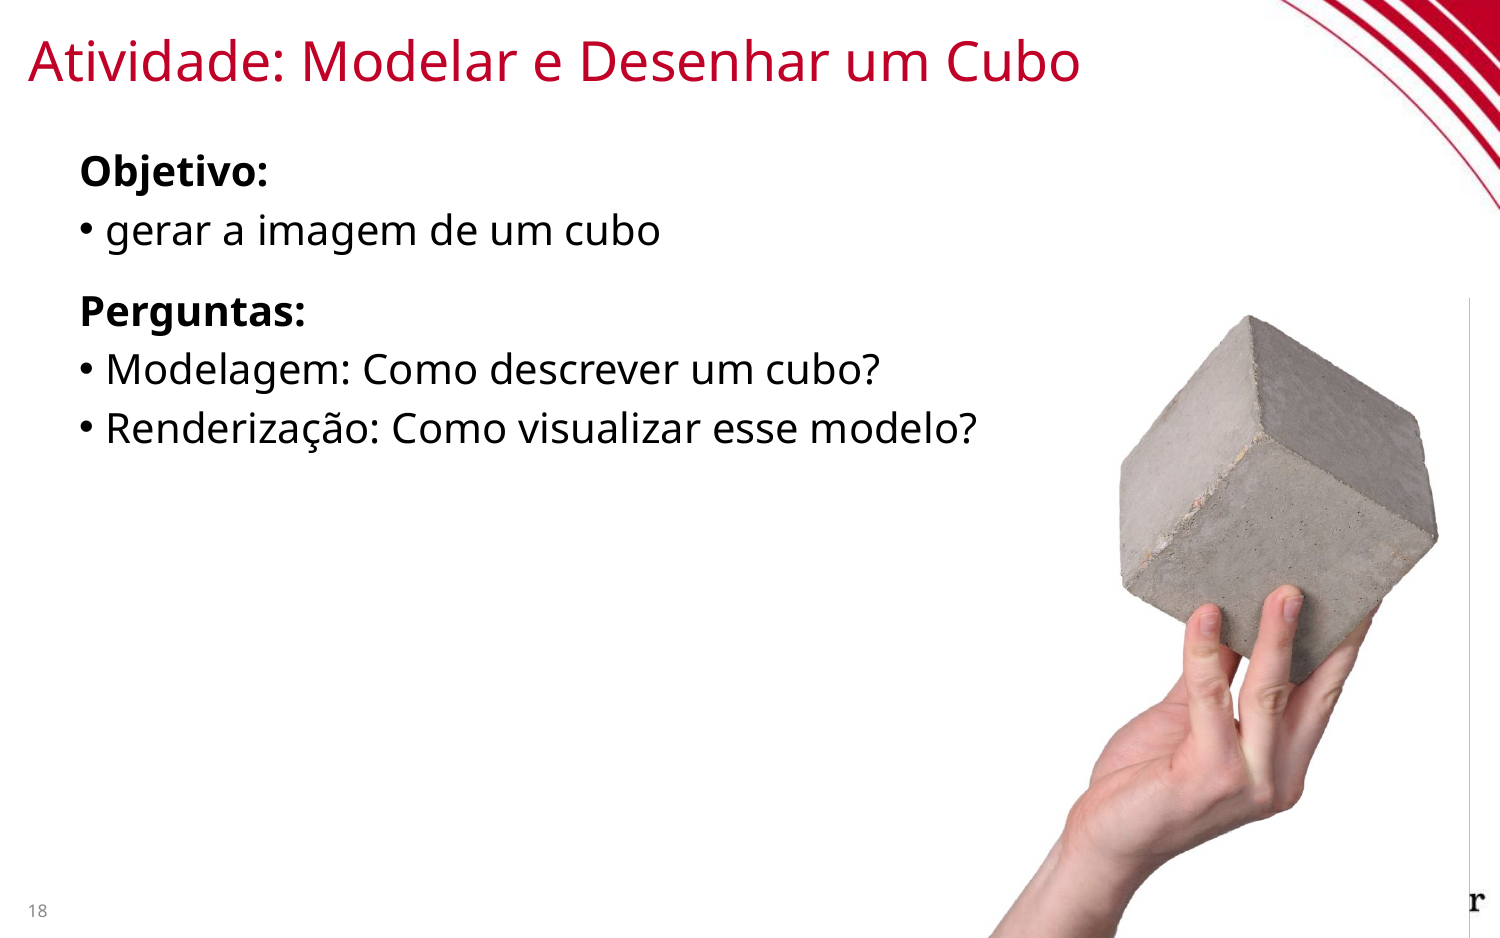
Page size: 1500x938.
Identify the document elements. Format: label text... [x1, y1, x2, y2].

slide_number 18 [0, 887, 63, 938]
list Objetivo: gerar a imagem de um cubo Perguntas: Modelagem: Como descrever um cubo? Renderização: Como visualizar esse modelo? [64, 137, 1447, 876]
title Atividade: Modelar e Desenhar um Cubo [13, 18, 1397, 104]
picture [249, 0, 1500, 938]
